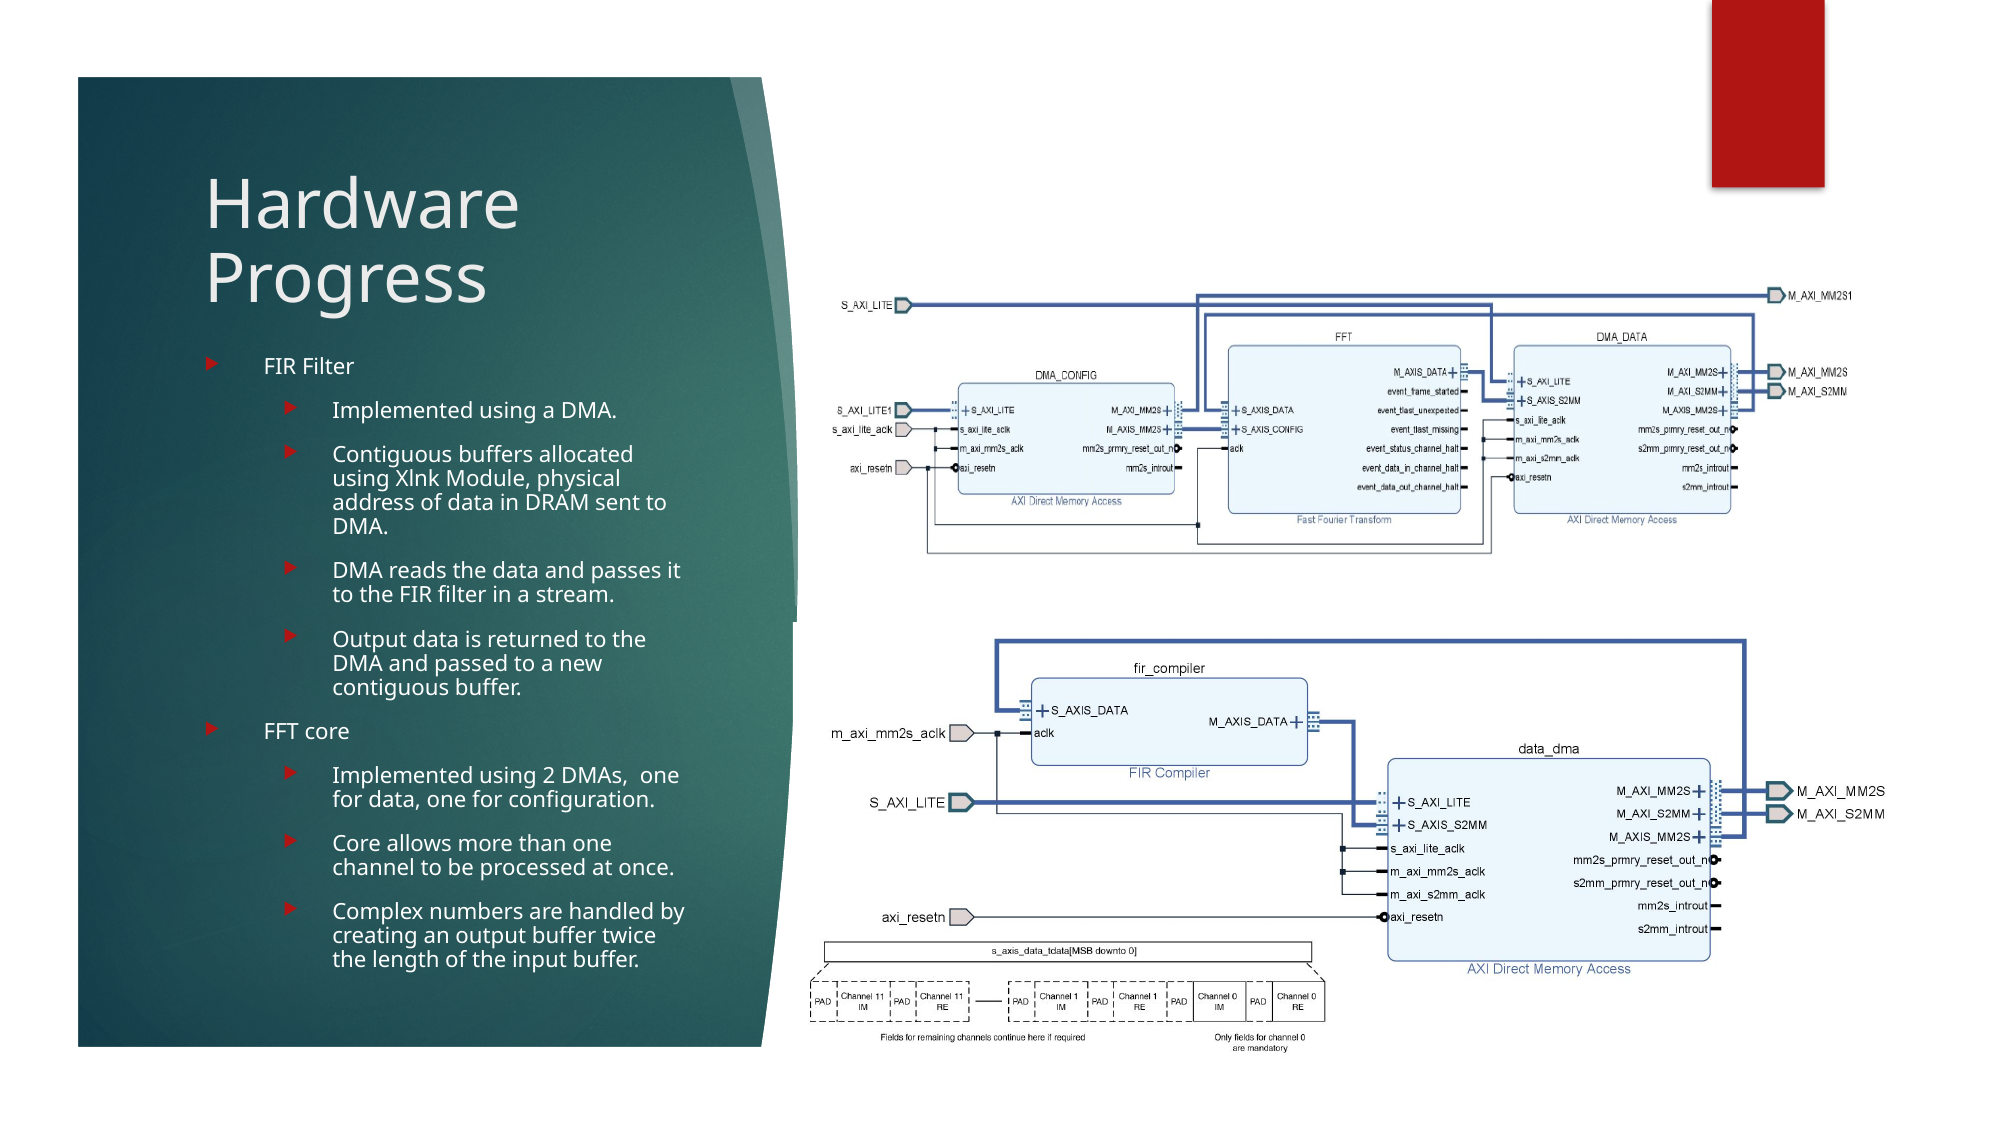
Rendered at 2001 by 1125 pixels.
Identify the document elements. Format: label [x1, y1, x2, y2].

picture [792, 0, 1905, 1060]
text_box [0, 0, 2000, 1125]
